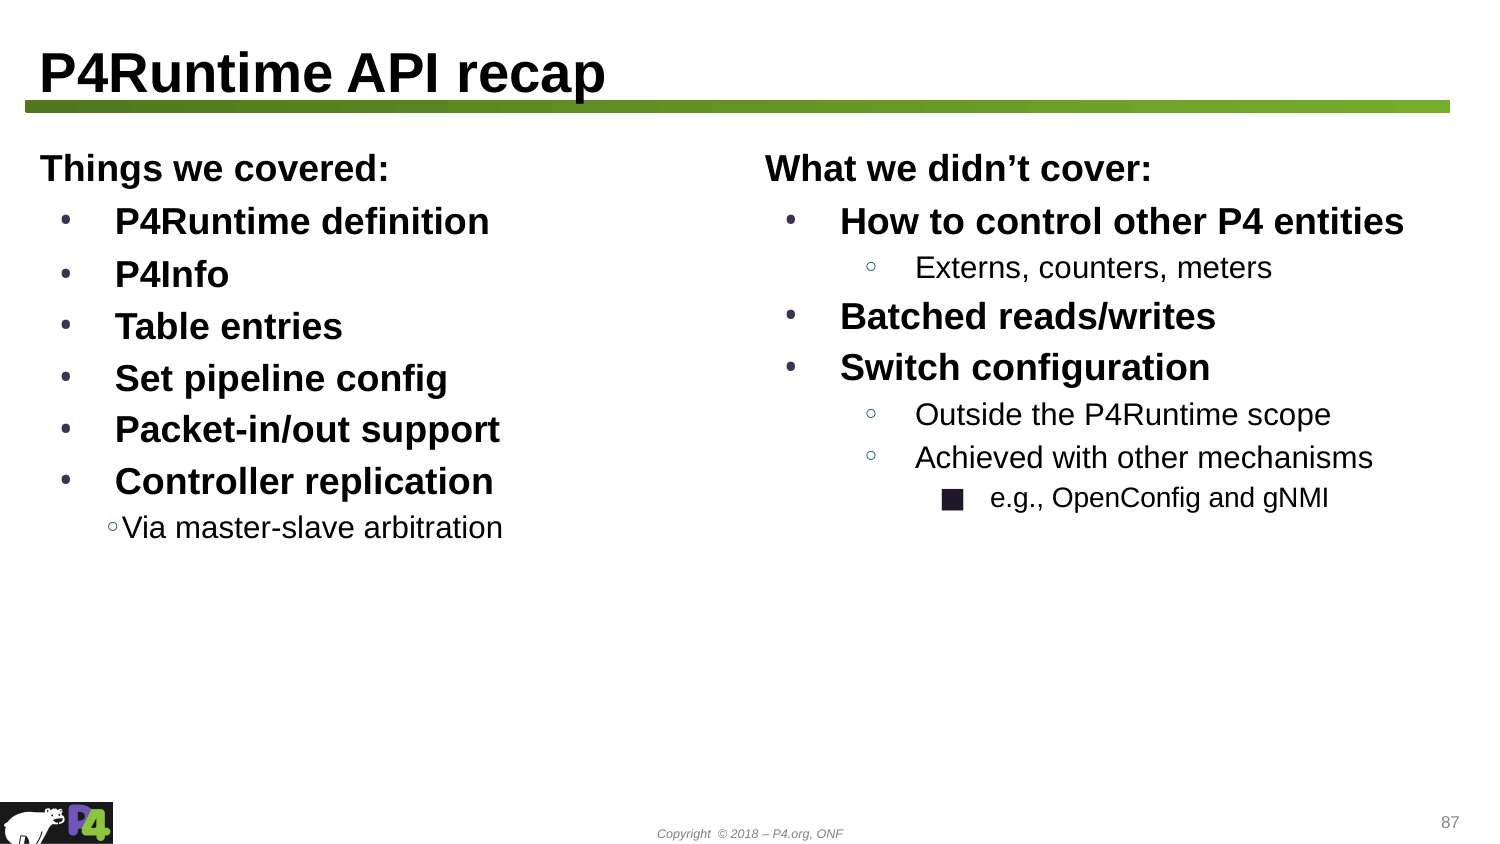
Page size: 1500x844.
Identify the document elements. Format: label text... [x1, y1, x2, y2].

list Things we covered: P4Runtime definition P4Info Table entries Set pipeline config Packet-in/out support Controller replication Via master-slave arbitration [24, 121, 728, 797]
slide_number ‹#› [1299, 808, 1475, 835]
title P4Runtime API recap [24, 20, 1450, 100]
picture [0, 802, 113, 844]
list What we didn’t cover: How to control other P4 entities Externs, counters, meters Batched reads/writes Switch configuration Outside the P4Runtime scope Achieved with other mechanisms e.g., OpenConfig and gNMI [750, 121, 1453, 797]
